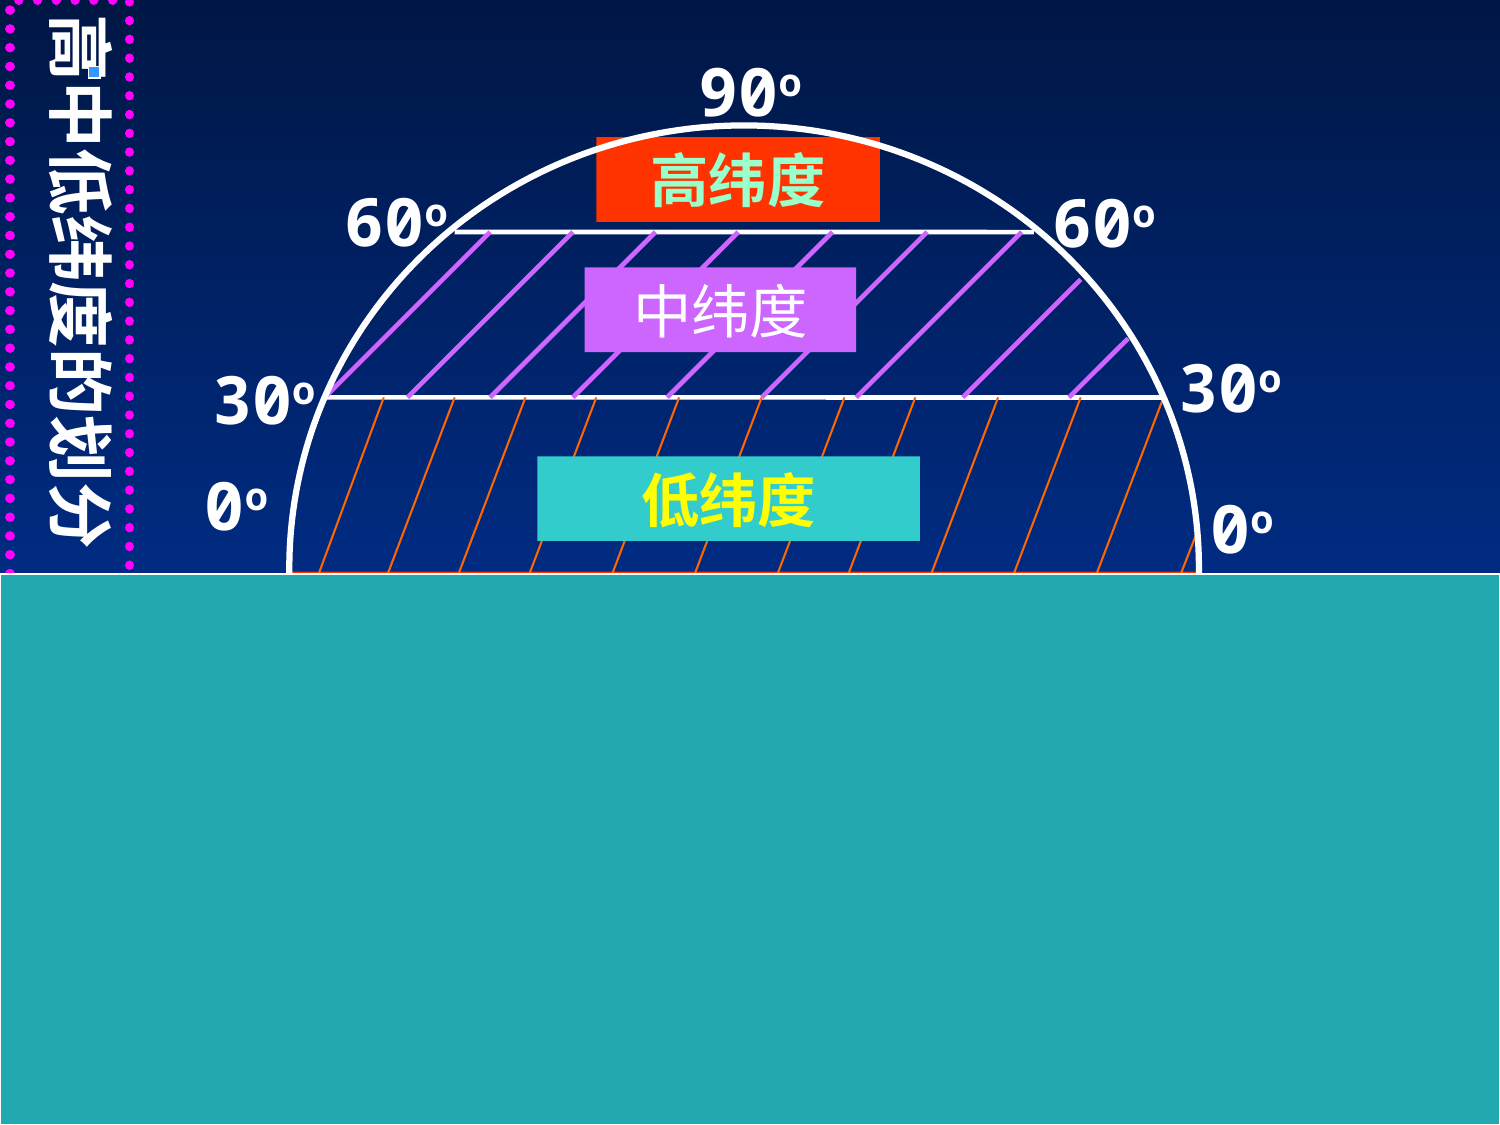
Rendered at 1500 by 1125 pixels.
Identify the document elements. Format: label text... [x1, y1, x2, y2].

text_box [0, 574, 1500, 1125]
text_box 高中低纬度的划分 [10, 0, 130, 574]
text_box 60o [329, 172, 463, 268]
text_box 高纬度 [852, 137, 880, 145]
text_box [289, 125, 1199, 574]
text_box 30o [1163, 337, 1315, 433]
text_box 高纬度 [596, 137, 636, 149]
text_box [88, 66, 101, 78]
text_box 0o [183, 456, 290, 551]
text_box 90o [683, 42, 817, 131]
text_box 60o [1037, 173, 1170, 268]
text_box 0o [1195, 479, 1289, 574]
text_box 30o [197, 350, 347, 445]
